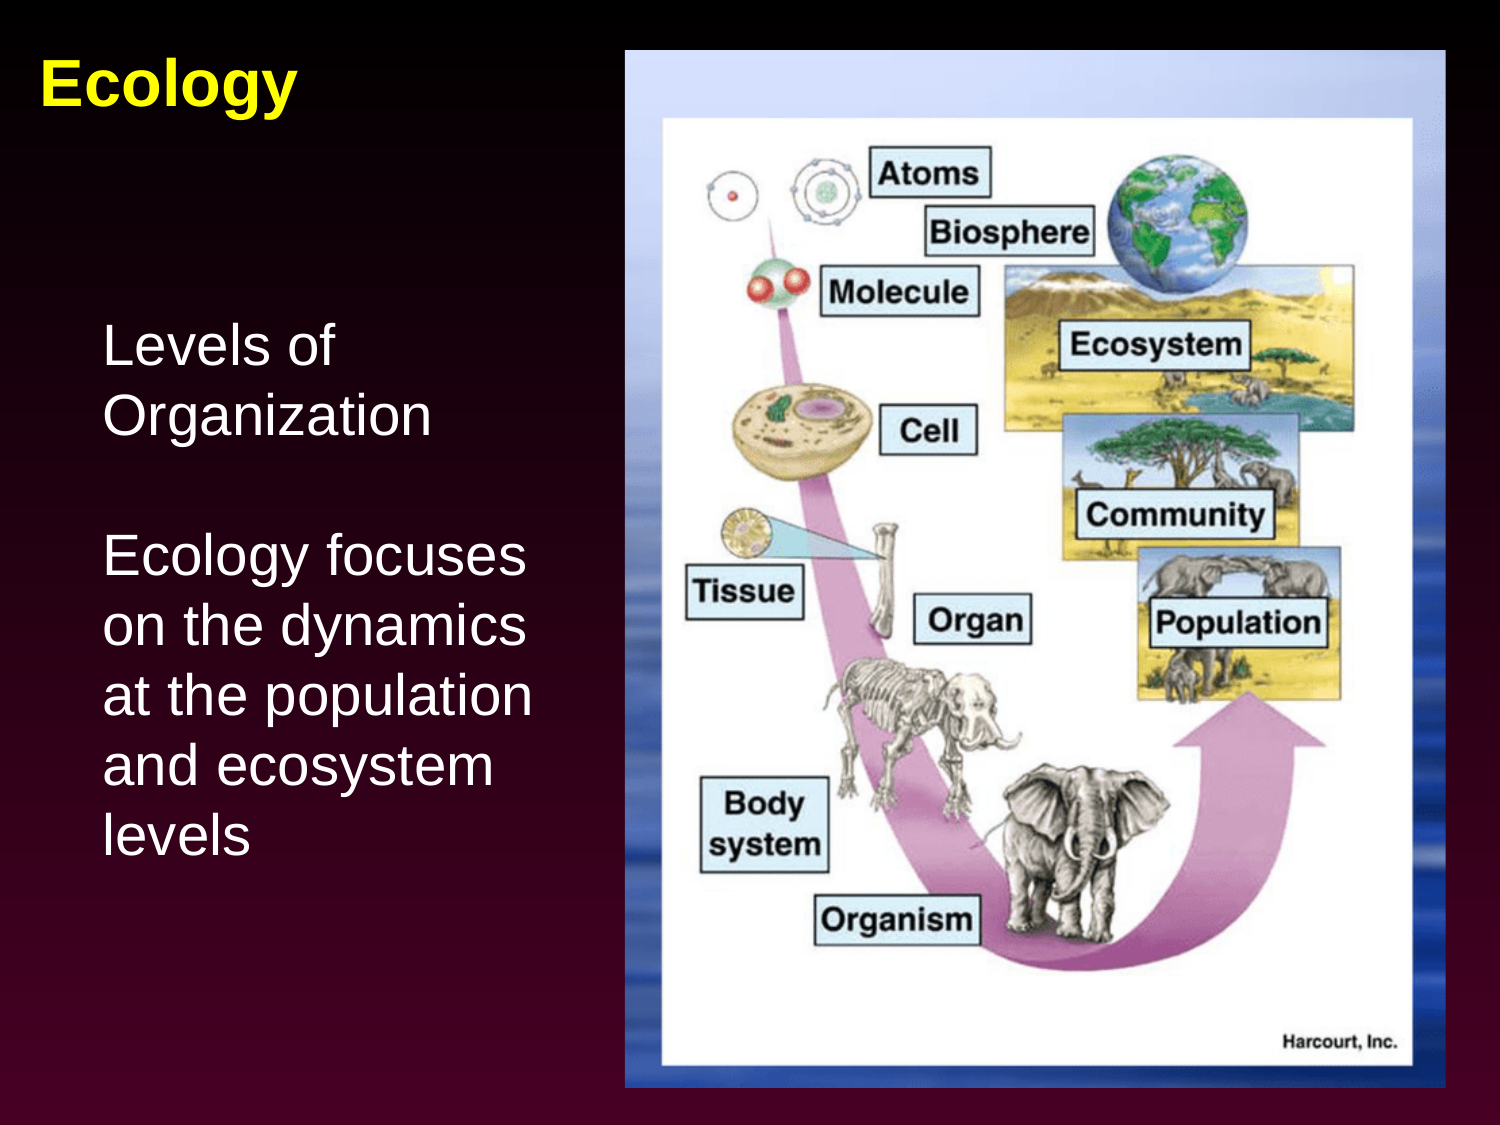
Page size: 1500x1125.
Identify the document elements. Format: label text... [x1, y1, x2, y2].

picture [624, 49, 1446, 1088]
list Levels of Organization Ecology focuses on the dynamics at the population and ecosystem levels [87, 299, 563, 563]
title Ecology [24, 35, 1450, 124]
